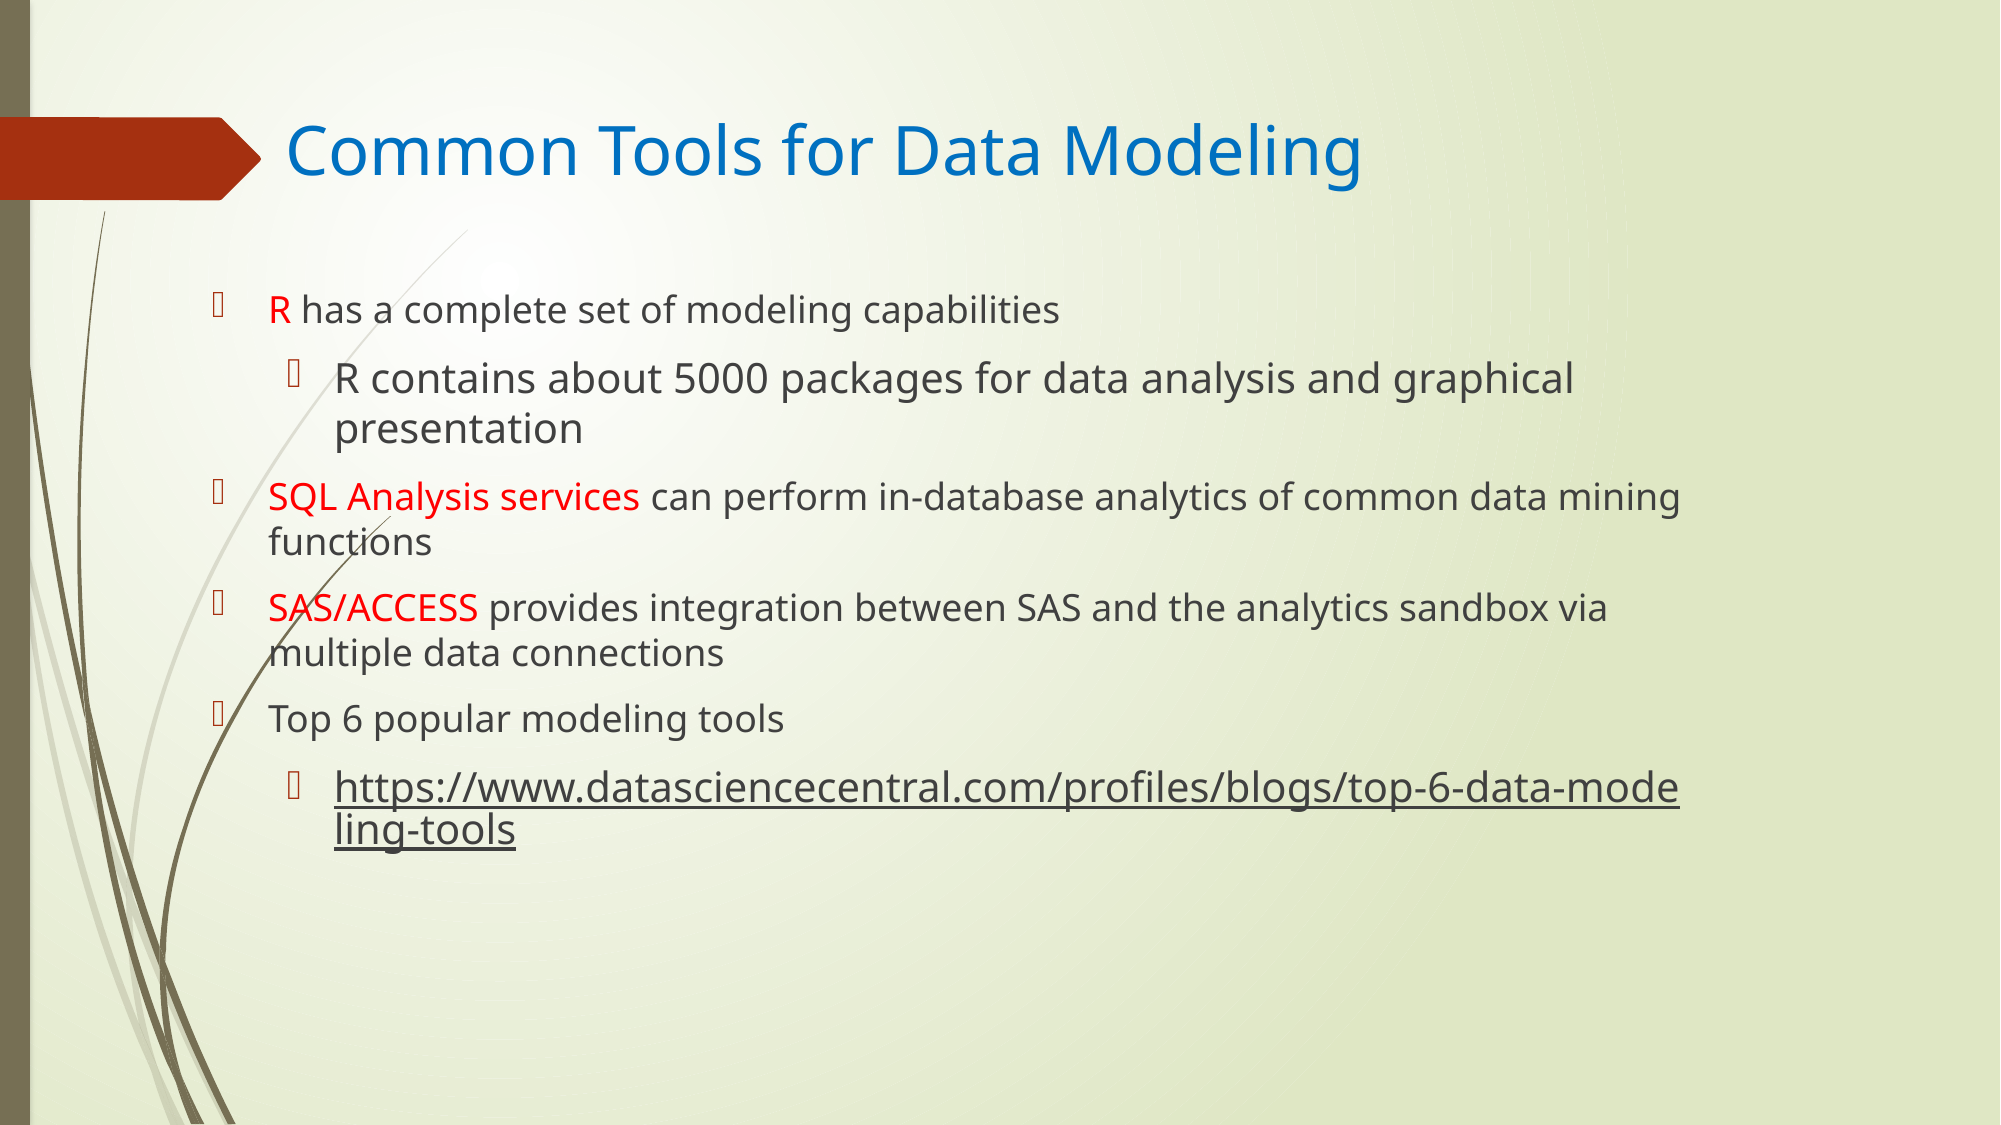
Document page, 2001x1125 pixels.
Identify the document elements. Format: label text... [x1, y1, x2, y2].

title Common Tools for Data Modeling [270, 99, 1575, 250]
list R has a complete set of modeling capabilities R contains about 5000 packages for data analysis and graphical presentation SQL Analysis services can perform in-database analytics of common data mining functions SAS/ACCESS provides integration between SAS and the analytics sandbox via multiple data connections Top 6 popular modeling tools https://www.datasciencecentral.com/profiles/blogs/top-6-data-modeling-tools [196, 278, 1701, 1000]
